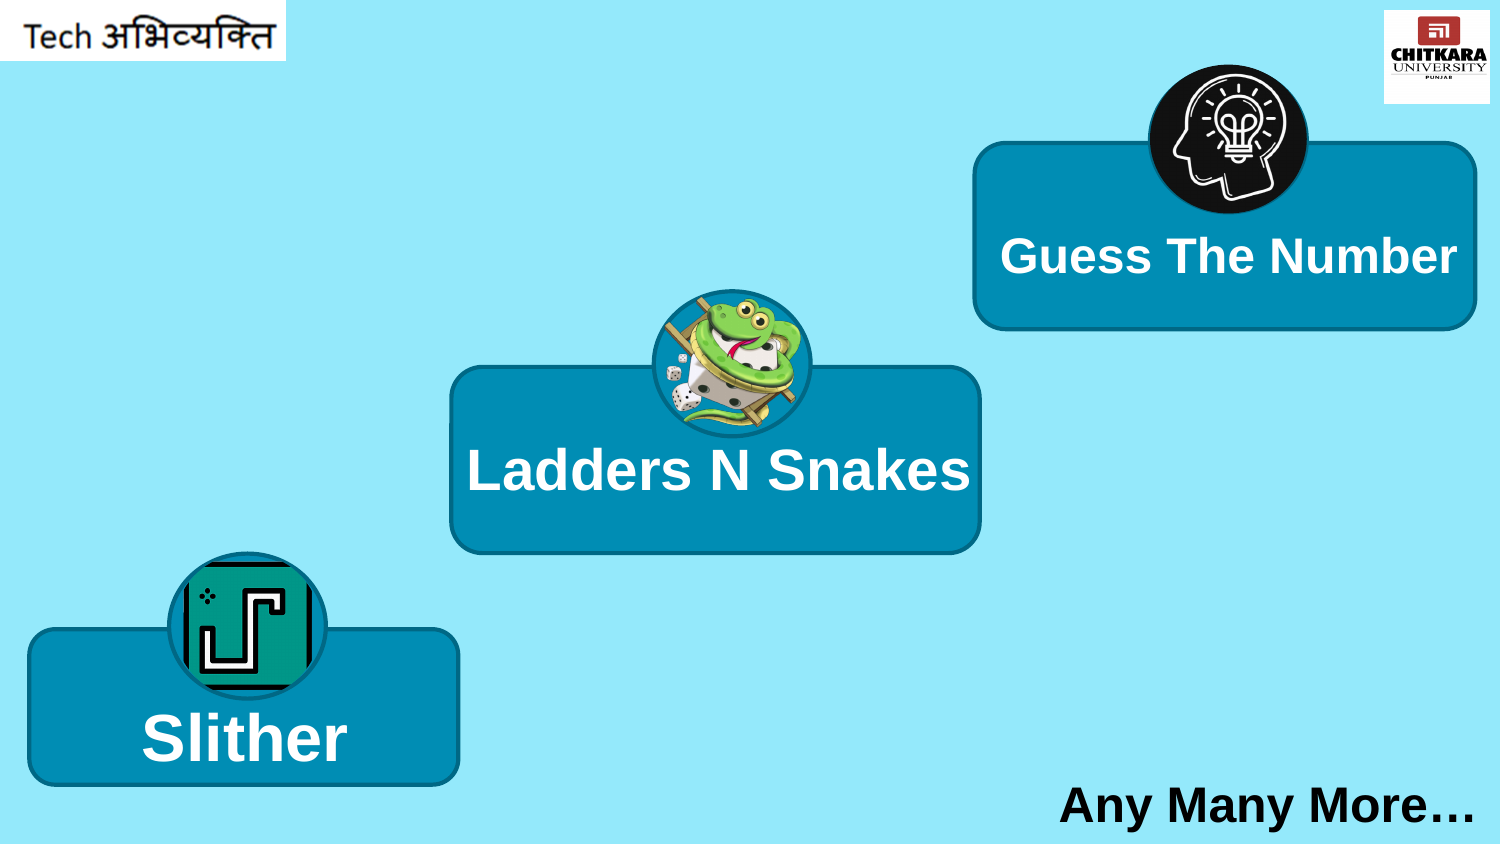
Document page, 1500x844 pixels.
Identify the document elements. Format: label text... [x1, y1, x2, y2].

picture [1384, 10, 1490, 64]
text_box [29, 552, 459, 785]
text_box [421, 286, 1019, 554]
text_box Any Many More… [1043, 765, 1498, 841]
picture [0, 0, 287, 62]
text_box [898, 64, 1500, 330]
